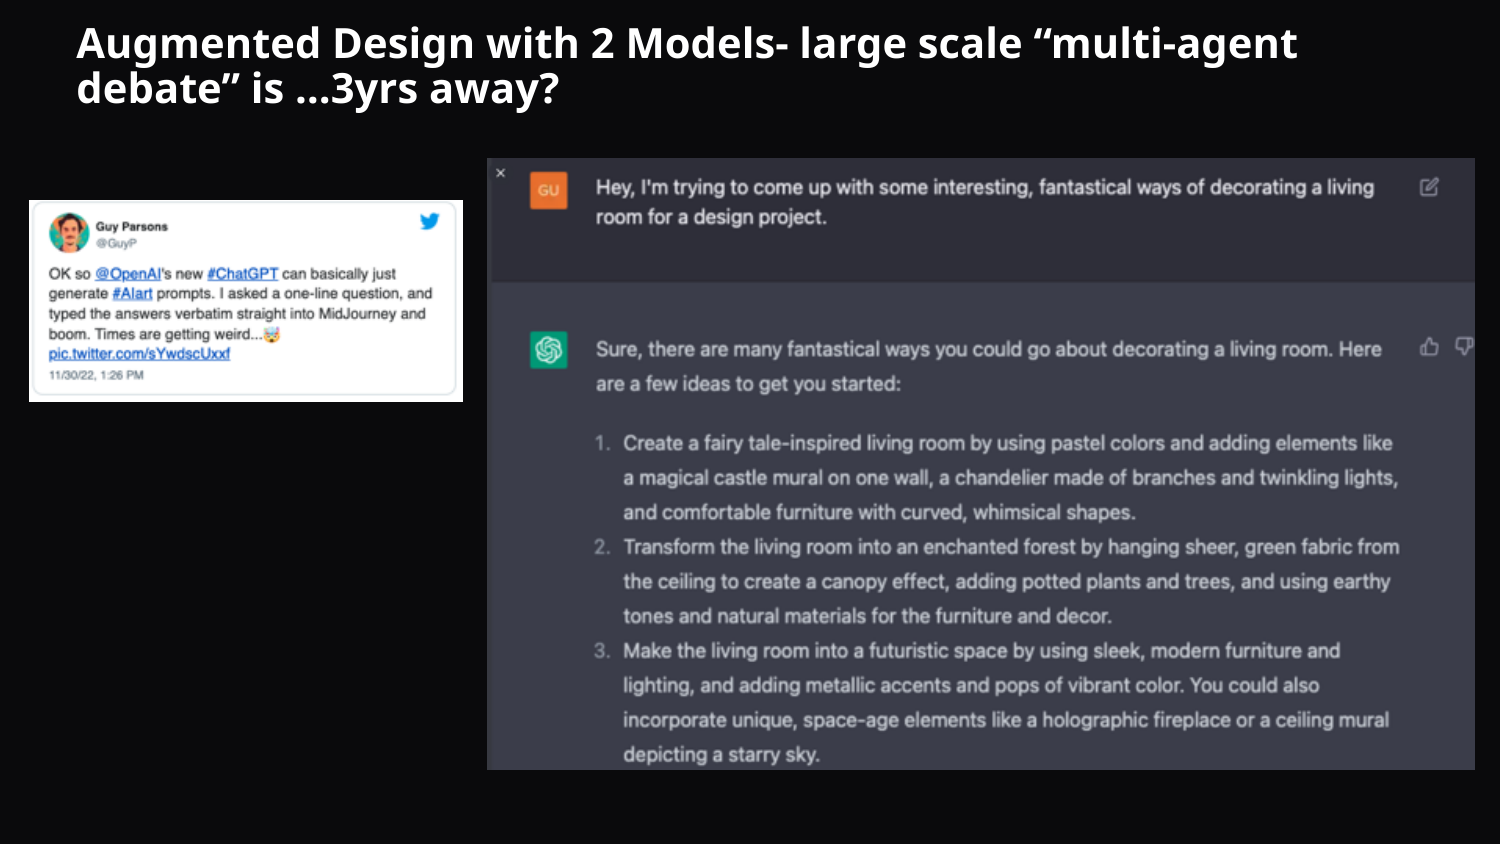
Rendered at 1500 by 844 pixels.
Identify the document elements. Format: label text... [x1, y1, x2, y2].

picture [29, 199, 463, 402]
text_box Augmented Design with 2 Models- large scale “multi-agent debate” is …3yrs away? [65, 52, 1359, 119]
picture [487, 157, 1476, 770]
